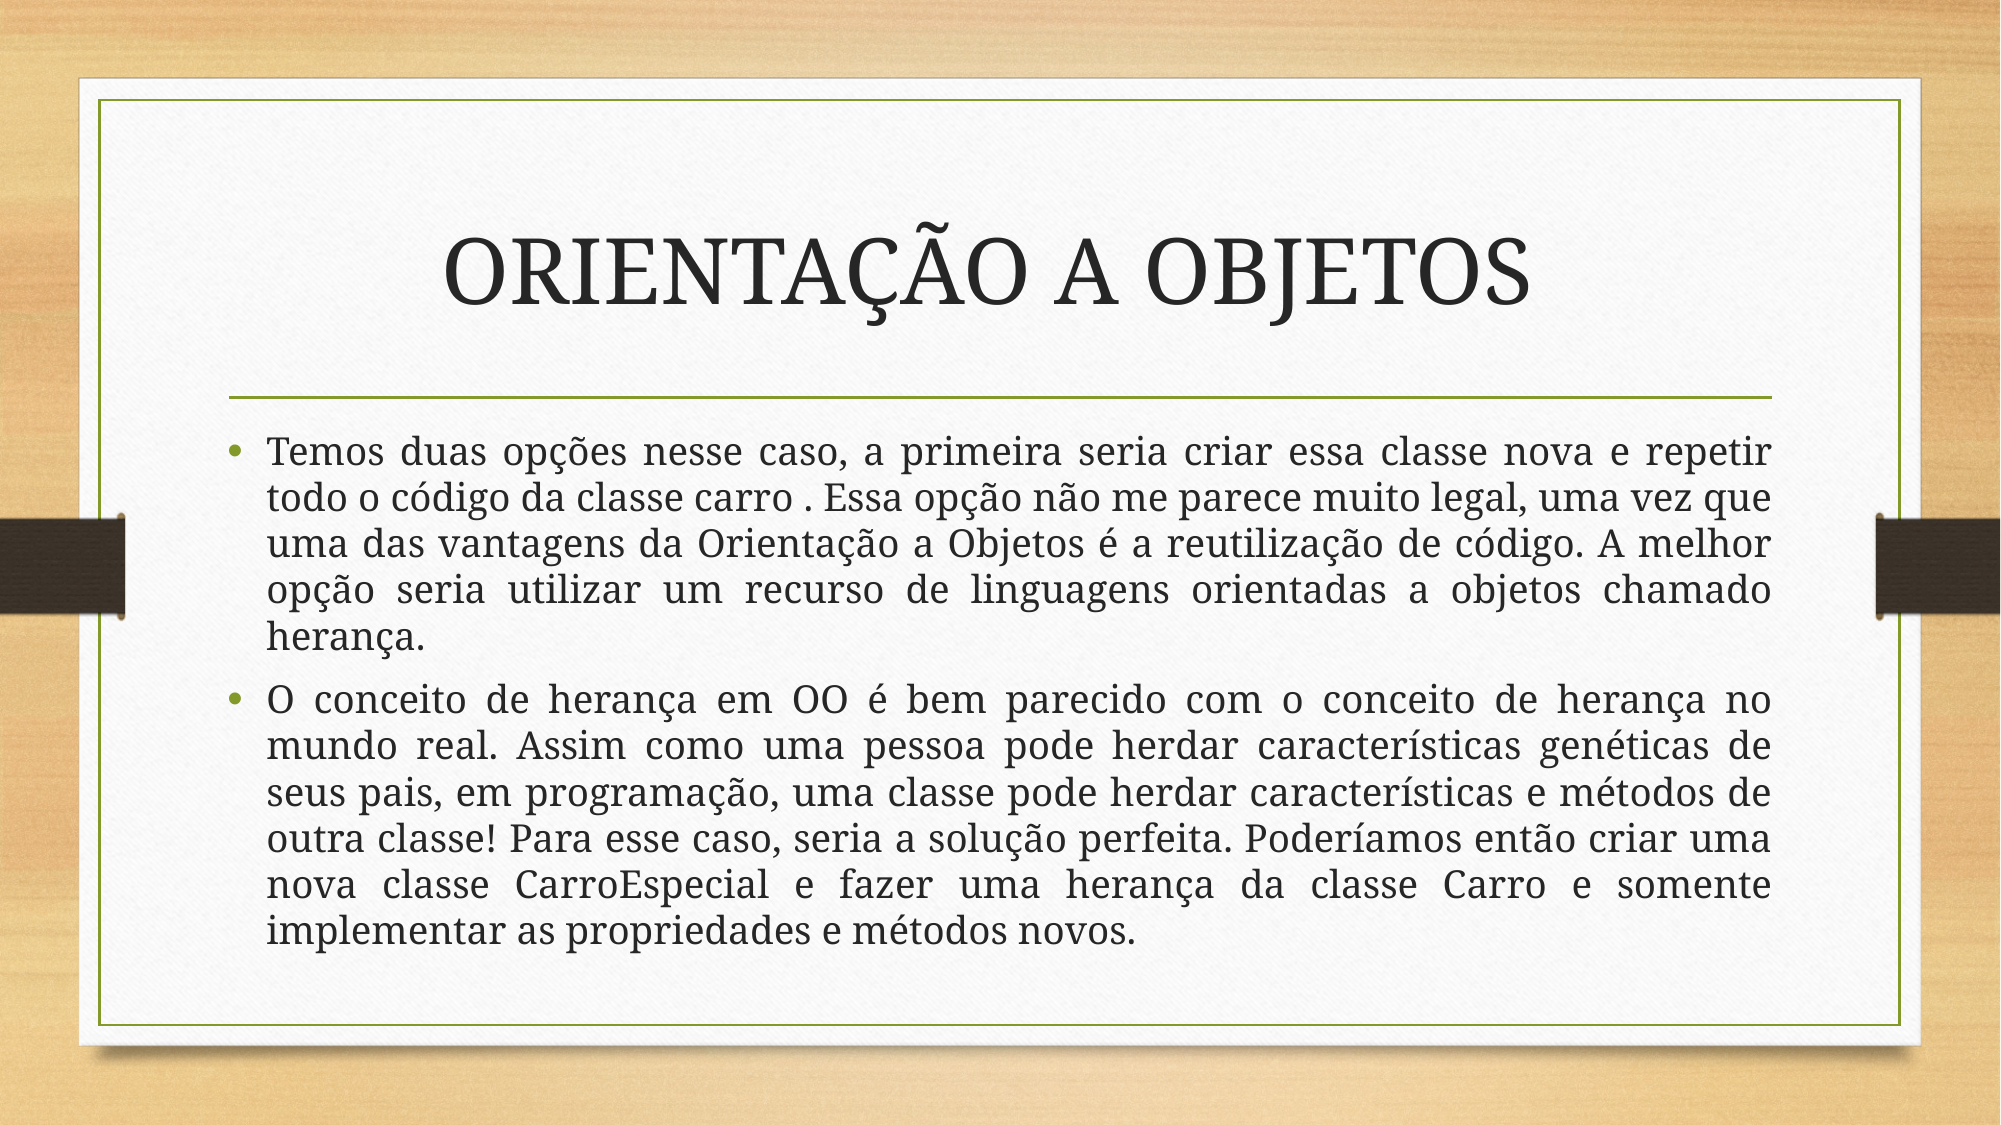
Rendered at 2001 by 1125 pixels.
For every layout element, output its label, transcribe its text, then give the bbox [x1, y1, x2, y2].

title ORIENTAÇÃO A OBJETOS [212, 161, 1788, 375]
list Temos duas opções nesse caso, a primeira seria criar essa classe nova e repetir todo o código da classe carro . Essa opção não me parece muito legal, uma vez que uma das vantagens da Orientação a Objetos é a reutilização de código. A melhor opção seria utilizar um recurso de linguagens orientadas a objetos chamado herança. O conceito de herança em OO é bem parecido com o conceito de herança no mundo real. Assim como uma pessoa pode herdar características genéticas de seus pais, em programação, uma classe pode herdar características e métodos de outra classe! Para esse caso, seria a solução perfeita. Poderíamos então criar uma nova classe CarroEspecial e fazer uma herança da classe Carro e somente implementar as propriedades e métodos novos. [212, 419, 1788, 964]
picture [0, 0, 2001, 1125]
